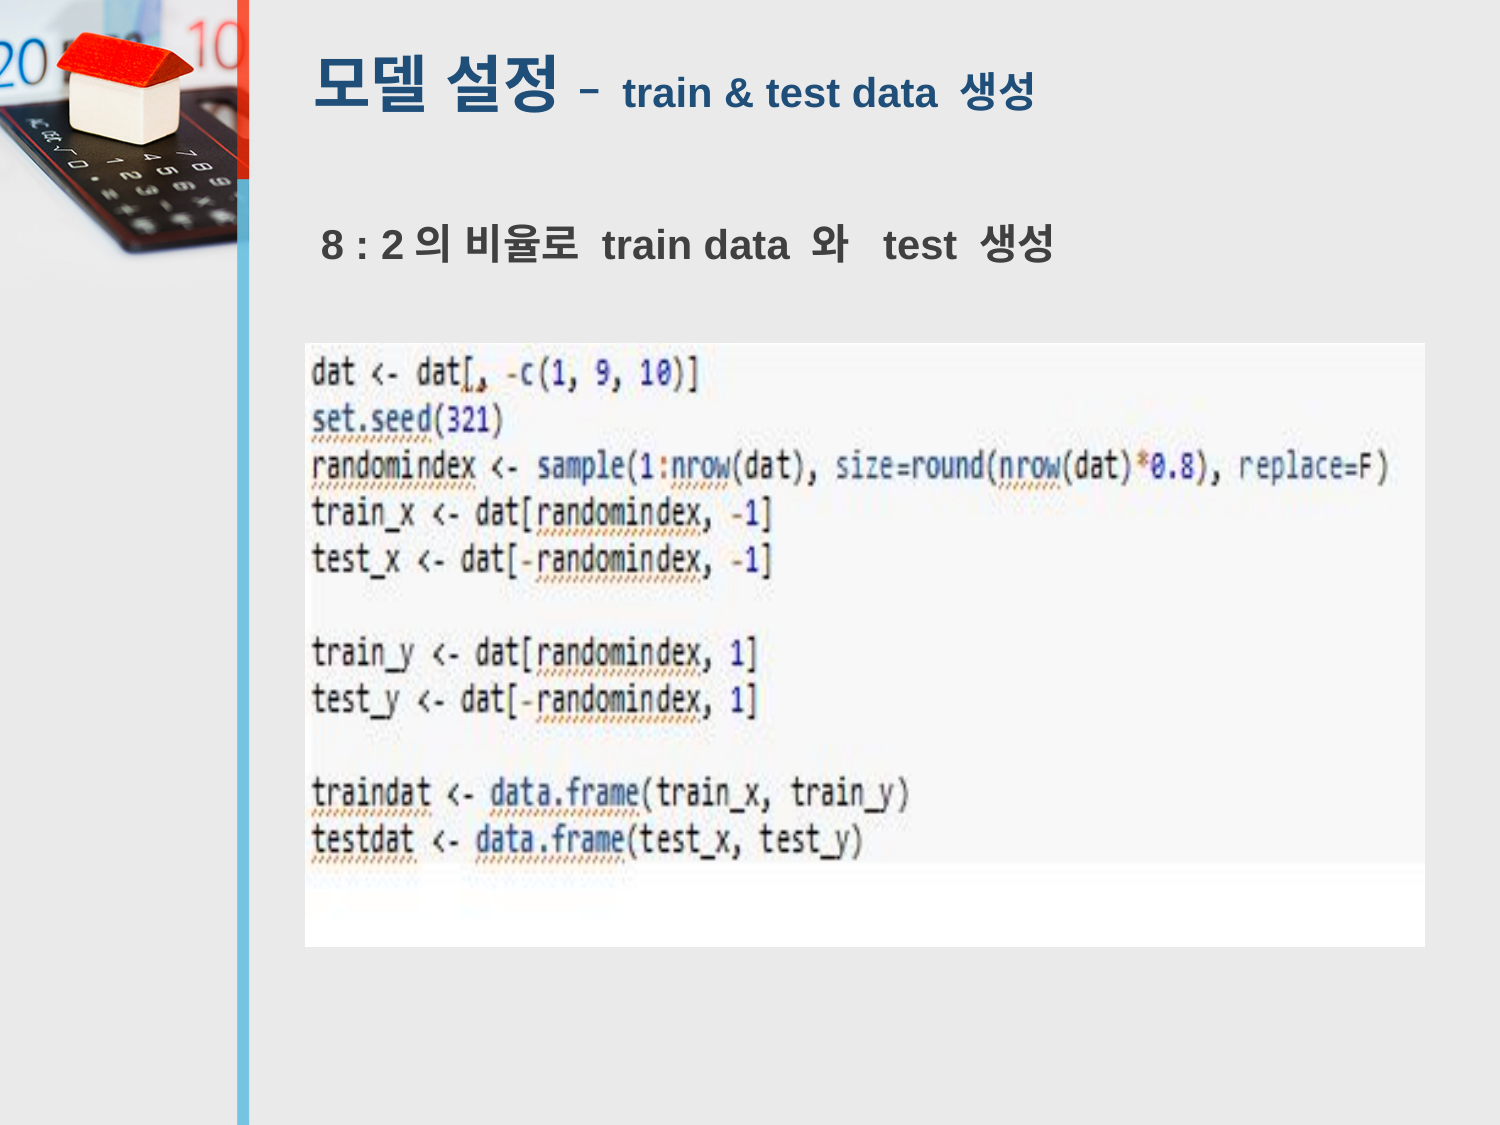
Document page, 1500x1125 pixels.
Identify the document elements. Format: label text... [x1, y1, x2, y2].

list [305, 343, 1425, 947]
list 8 : 2의 비율로 train data 와 test 생성 [305, 208, 1383, 285]
title 모델 설정 – train & test data 생성 [265, 0, 1500, 176]
picture [0, 0, 1500, 1125]
